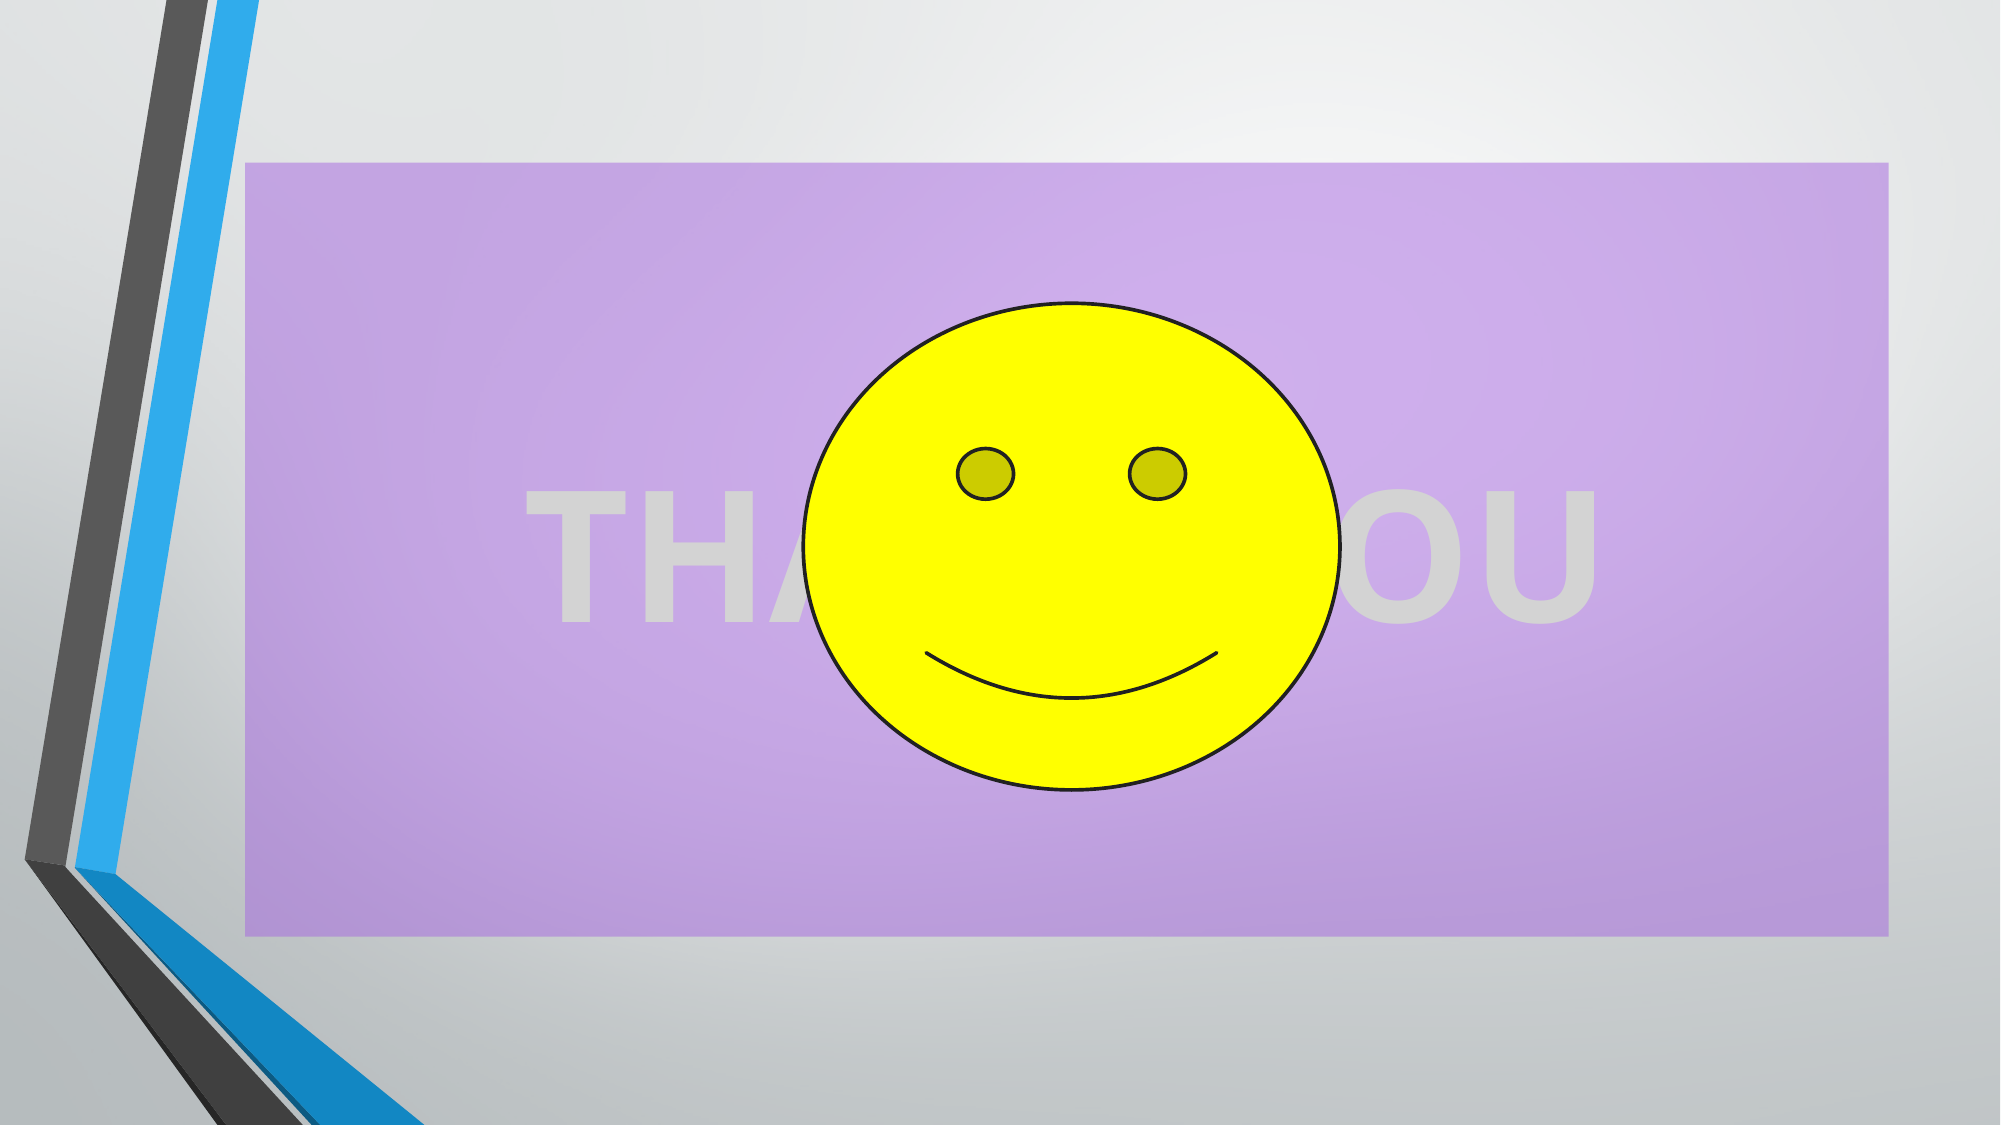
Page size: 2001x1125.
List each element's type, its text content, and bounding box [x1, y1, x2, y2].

text_box [801, 301, 1342, 792]
title THANK YOU [245, 162, 1889, 937]
